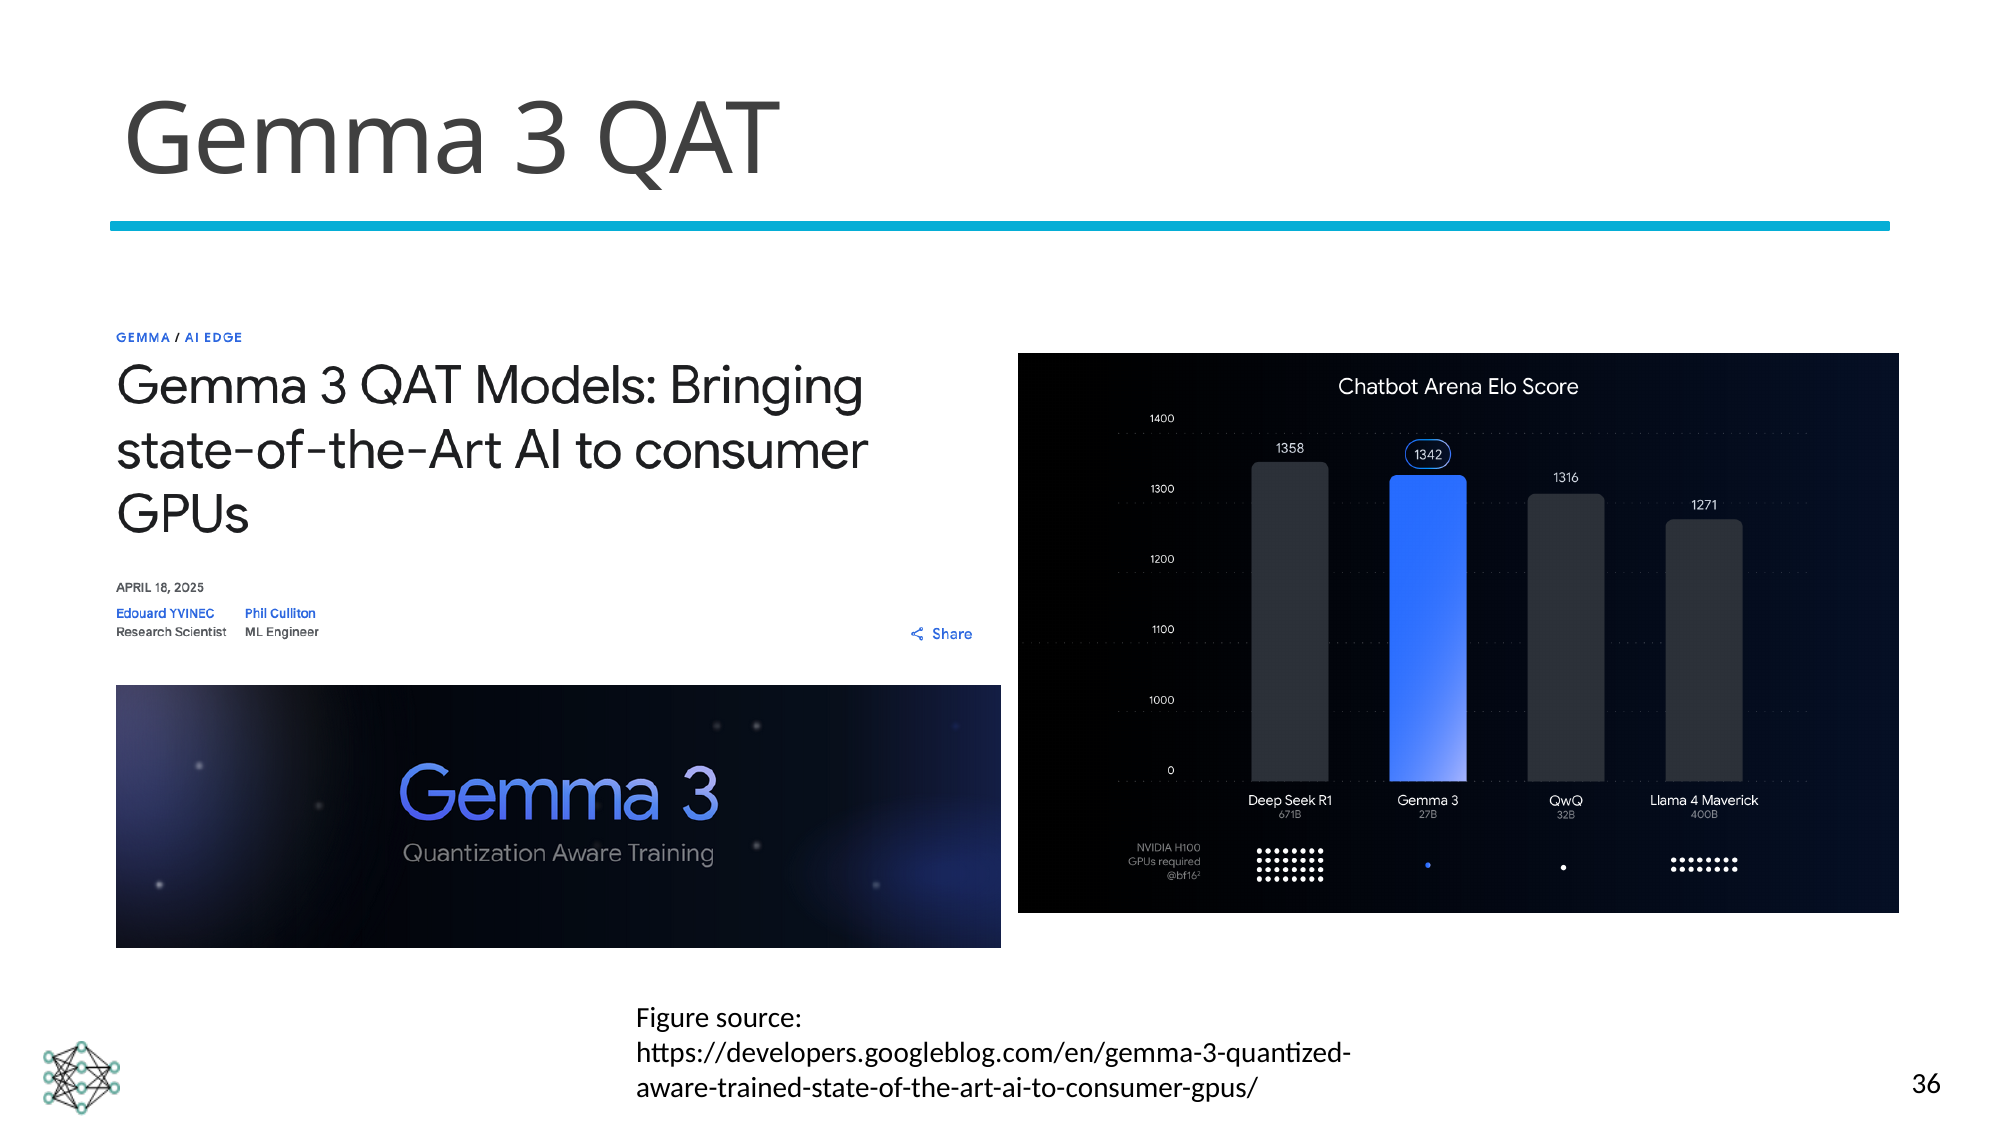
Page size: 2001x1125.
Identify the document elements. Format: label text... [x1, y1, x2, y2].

slide_number 36 [1740, 1052, 1957, 1113]
picture [82, 318, 1899, 962]
picture [43, 1041, 120, 1116]
title Gemma 3 QAT [107, 58, 1899, 228]
text_box Figure source: https://developers.googleblog.com/en/gemma-3-quantized-aware-trained-state-of-the-art-ai-to-consumer-gpus/ [621, 991, 1379, 1111]
